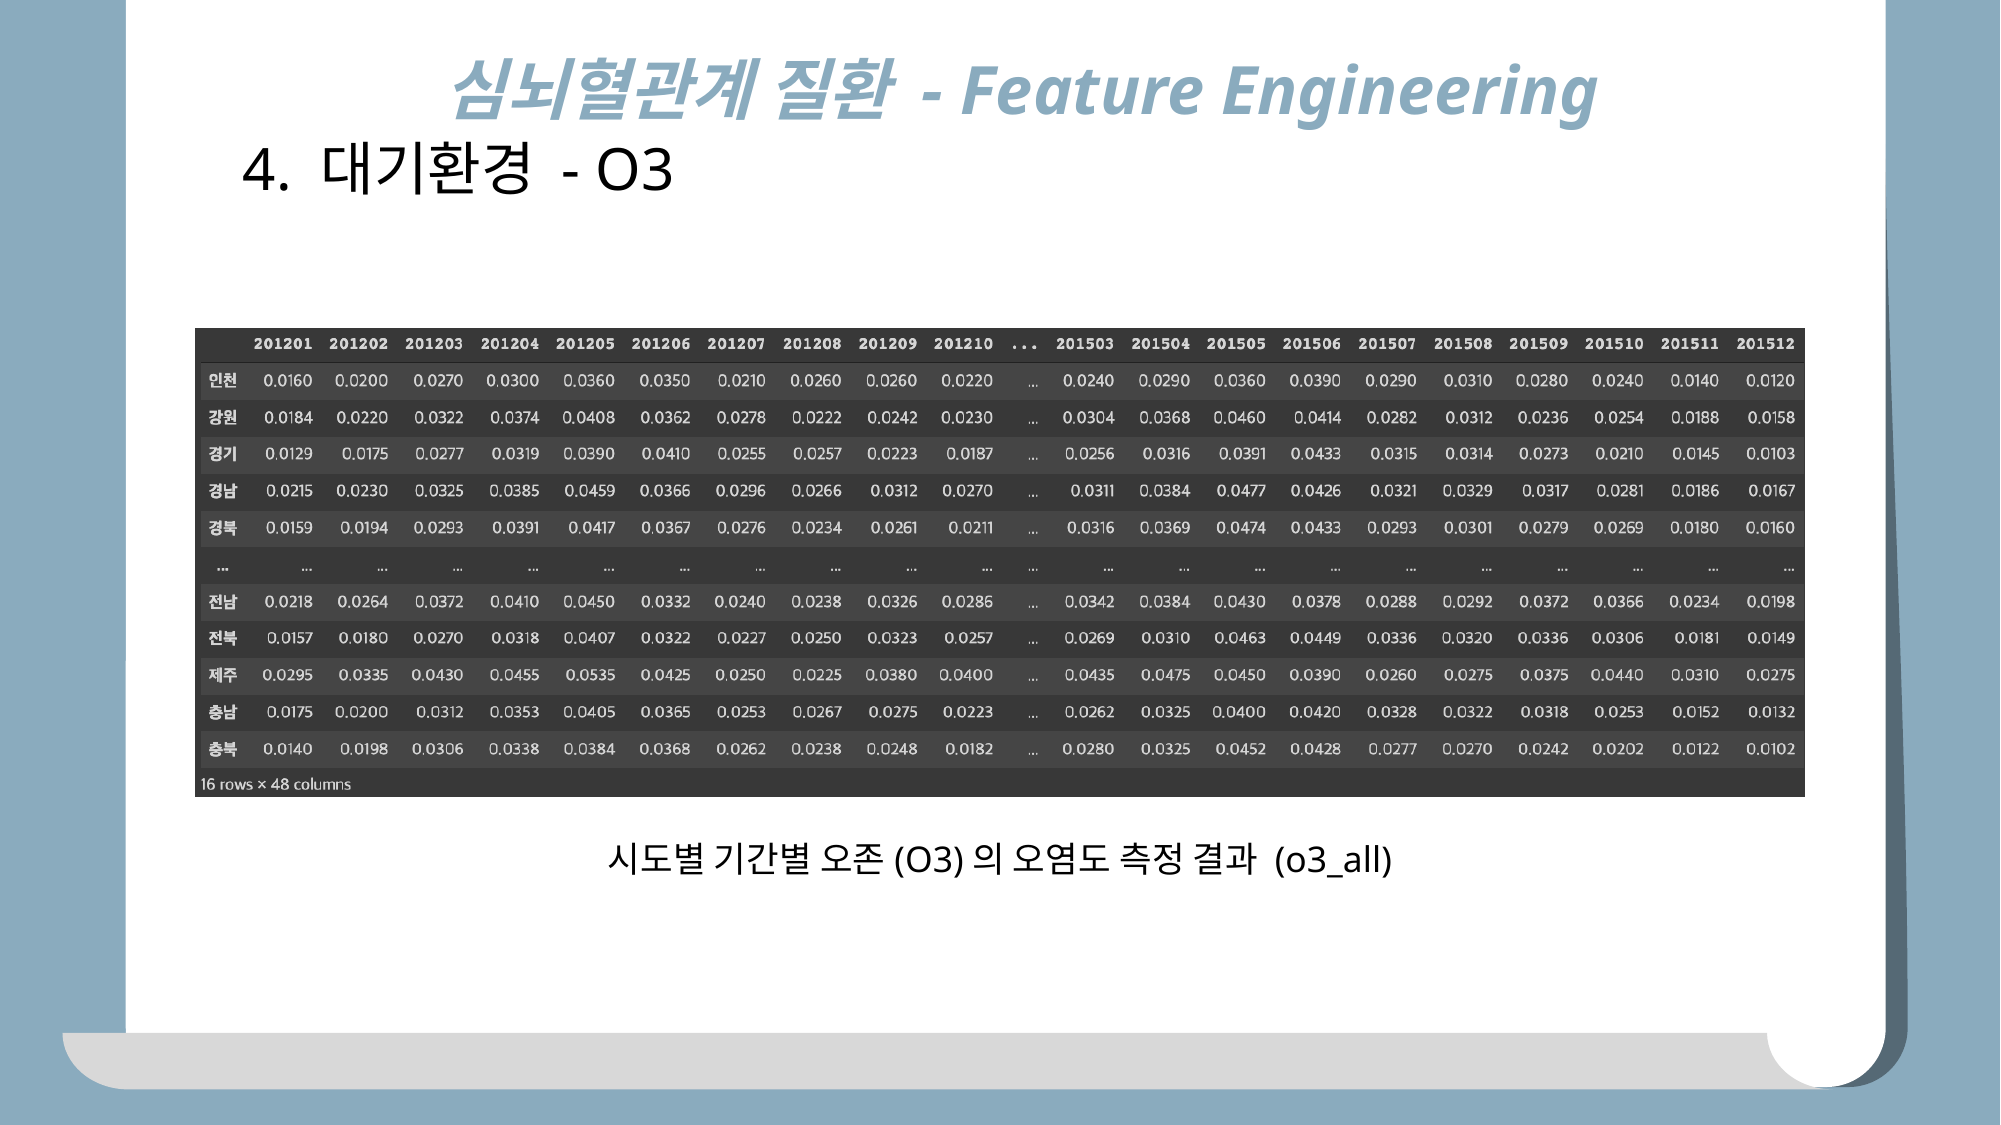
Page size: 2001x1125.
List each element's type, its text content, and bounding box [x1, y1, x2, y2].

text_box [1828, 196, 1908, 1088]
text_box 시도별 기간별 오존(O3)의 오염도 측정 결과 (o3_all) [538, 822, 1462, 895]
text_box 4. 대기환경 - O3 [227, 117, 778, 218]
text_box 심뇌혈관계 질환 - Feature Engineering [368, 0, 1677, 121]
text_box [125, 0, 1886, 1088]
text_box [62, 1032, 1833, 1090]
picture [195, 328, 1805, 797]
